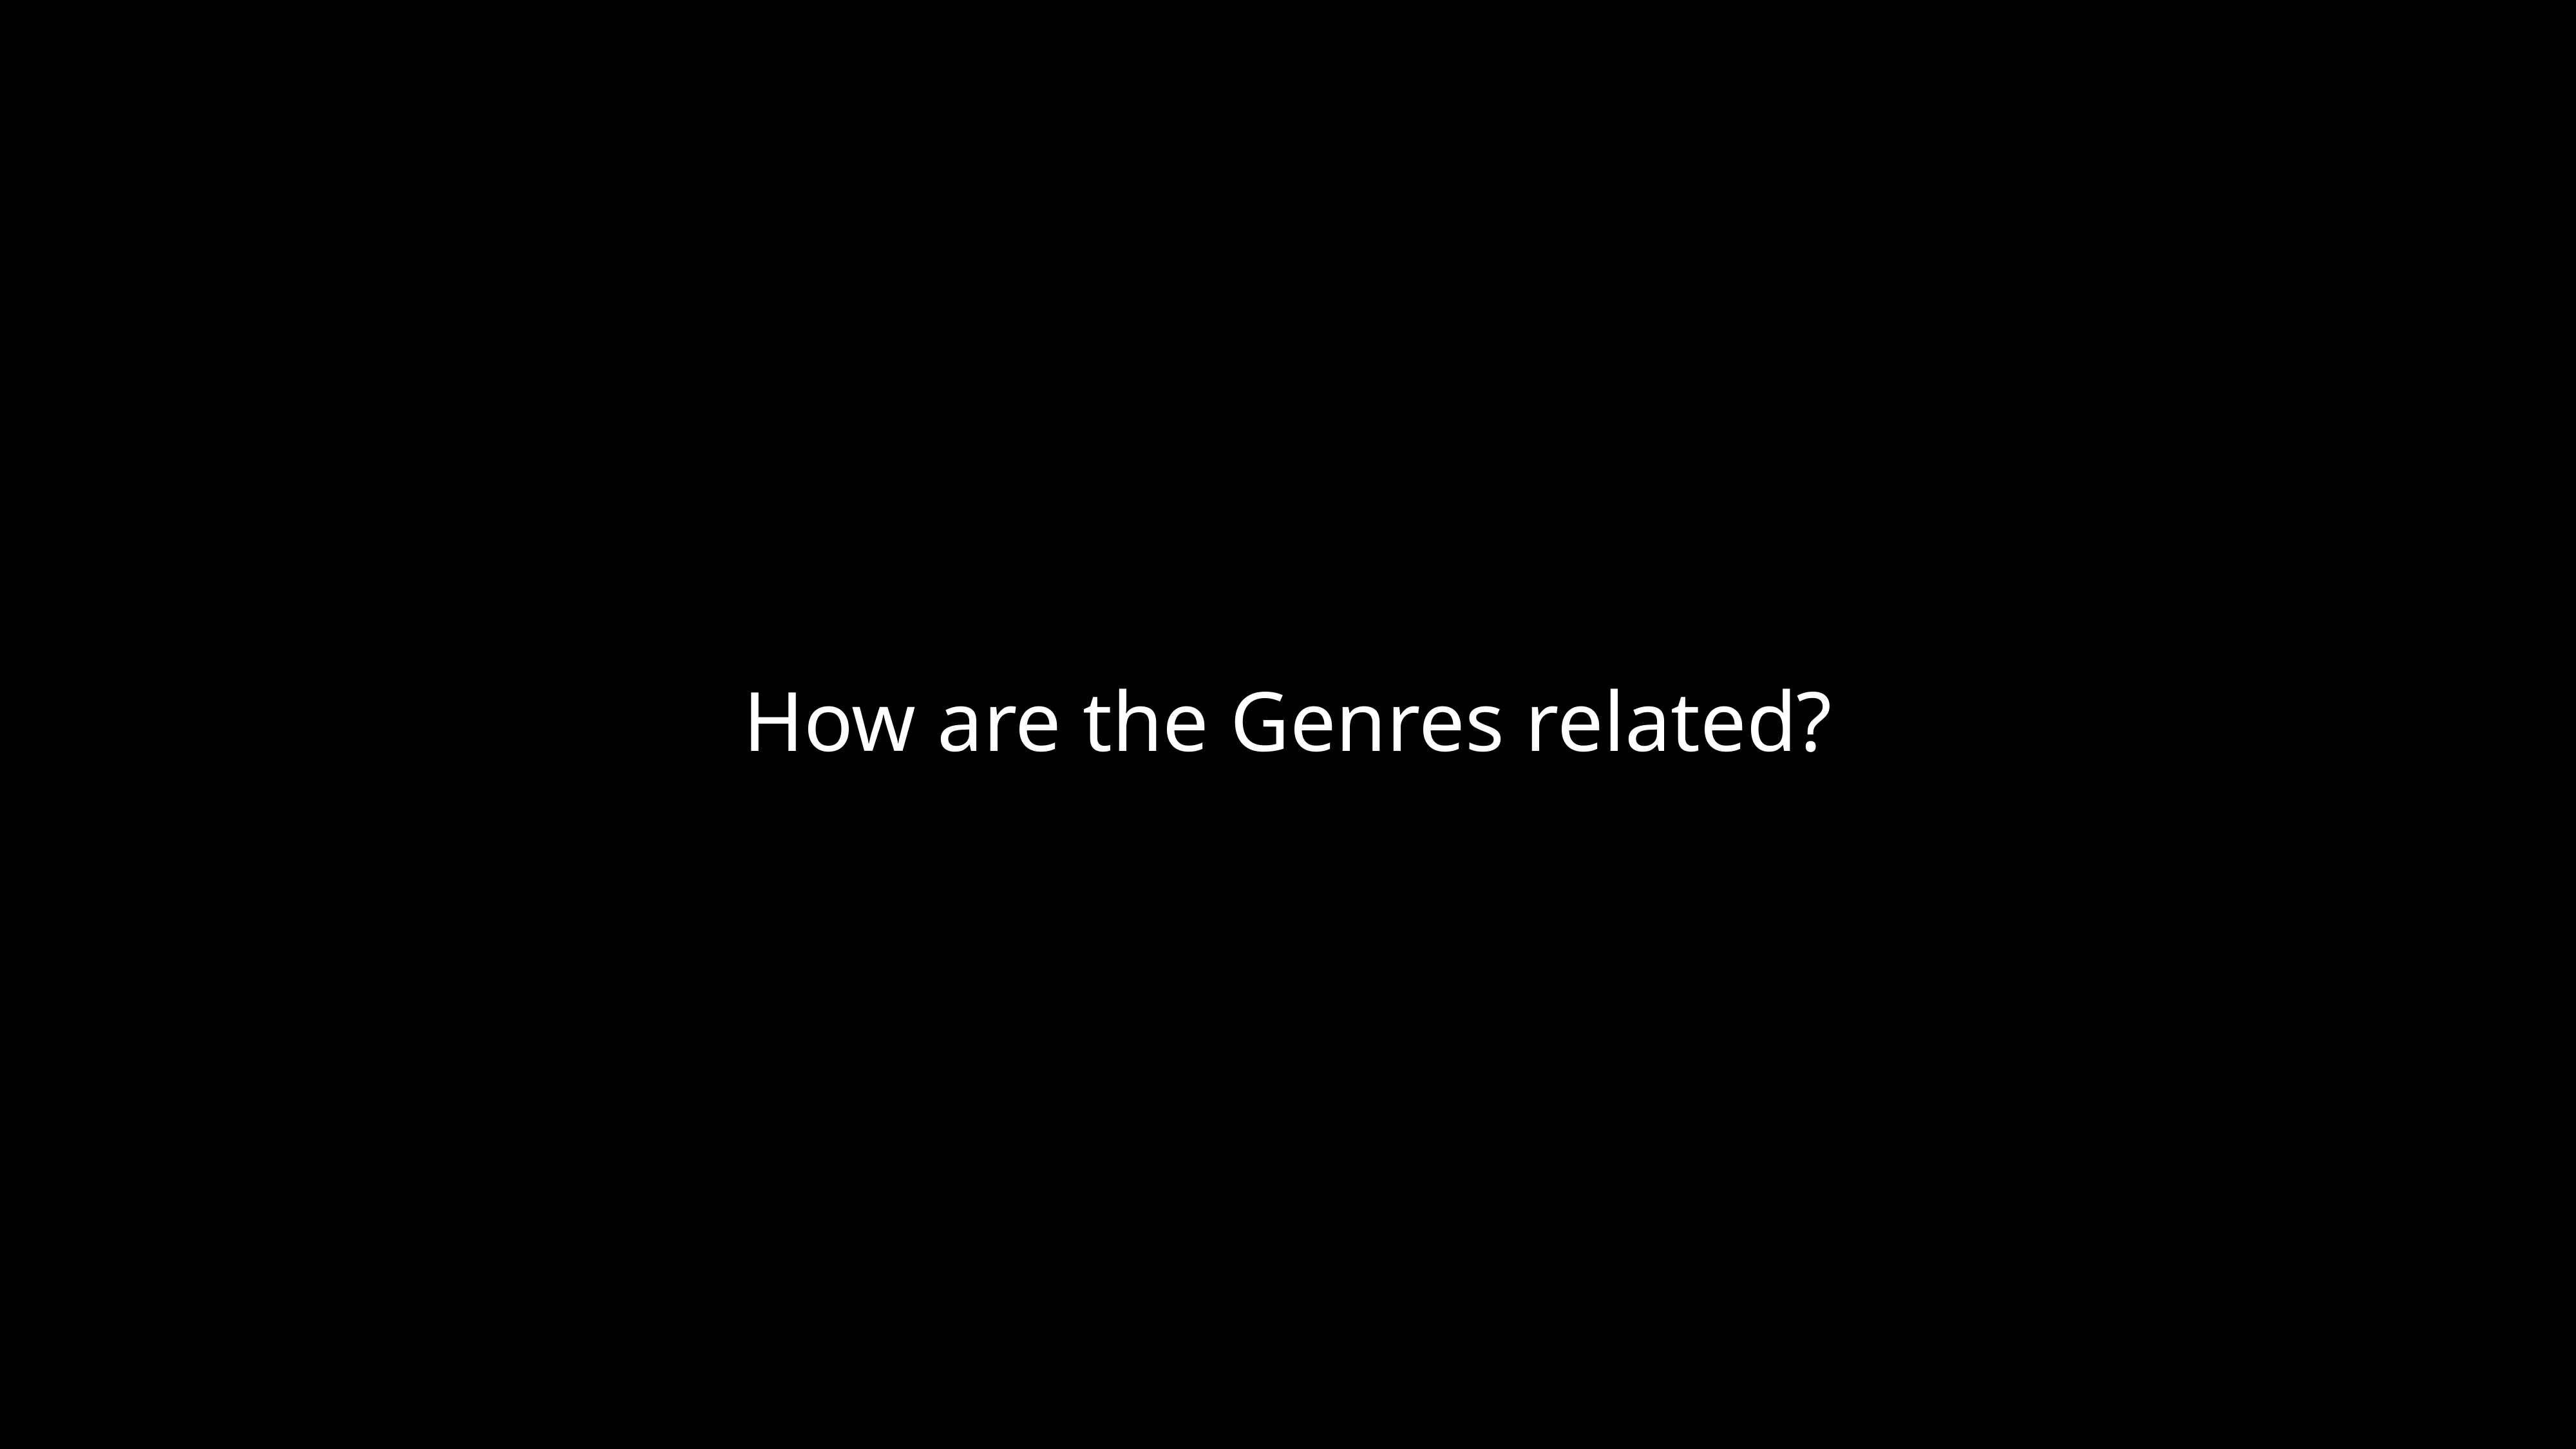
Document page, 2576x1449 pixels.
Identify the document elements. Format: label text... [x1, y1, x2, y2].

text_box How are the Genres related? [738, 674, 1838, 774]
